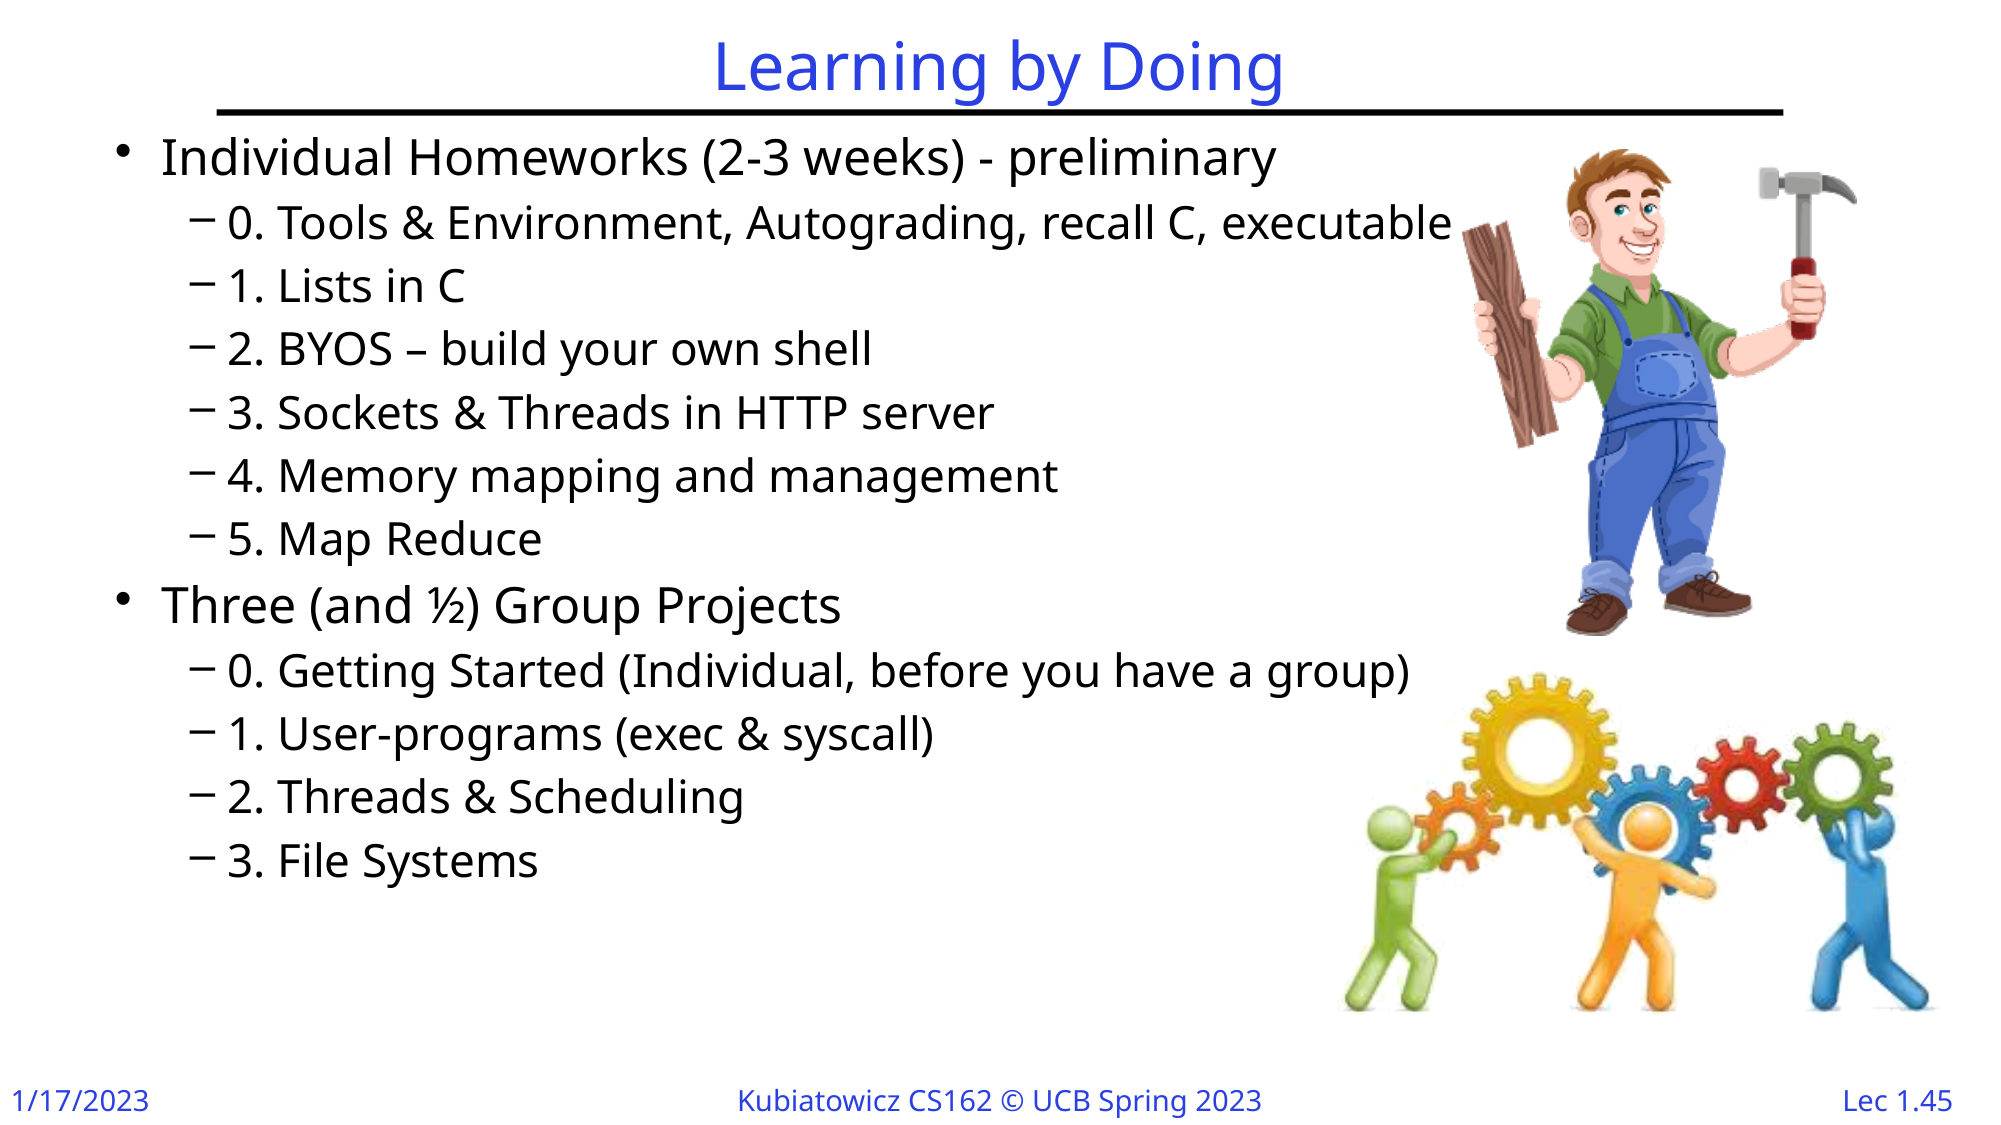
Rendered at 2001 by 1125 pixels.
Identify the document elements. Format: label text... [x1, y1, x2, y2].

picture [1337, 637, 1947, 1051]
list Individual Homeworks (2-3 weeks) - preliminary 0. Tools & Environment, Autograding, recall C, executable 1. Lists in C 2. BYOS – build your own shell 3. Sockets & Threads in HTTP server 4. Memory mapping and management 5. Map Reduce Three (and ½) Group Projects 0. Getting Started (Individual, before you have a group) 1. User-programs (exec & syscall) 2. Threads & Scheduling 3. File Systems [99, 125, 1738, 1088]
title Learning by Doing [216, 24, 1784, 113]
picture [1462, 149, 1857, 636]
